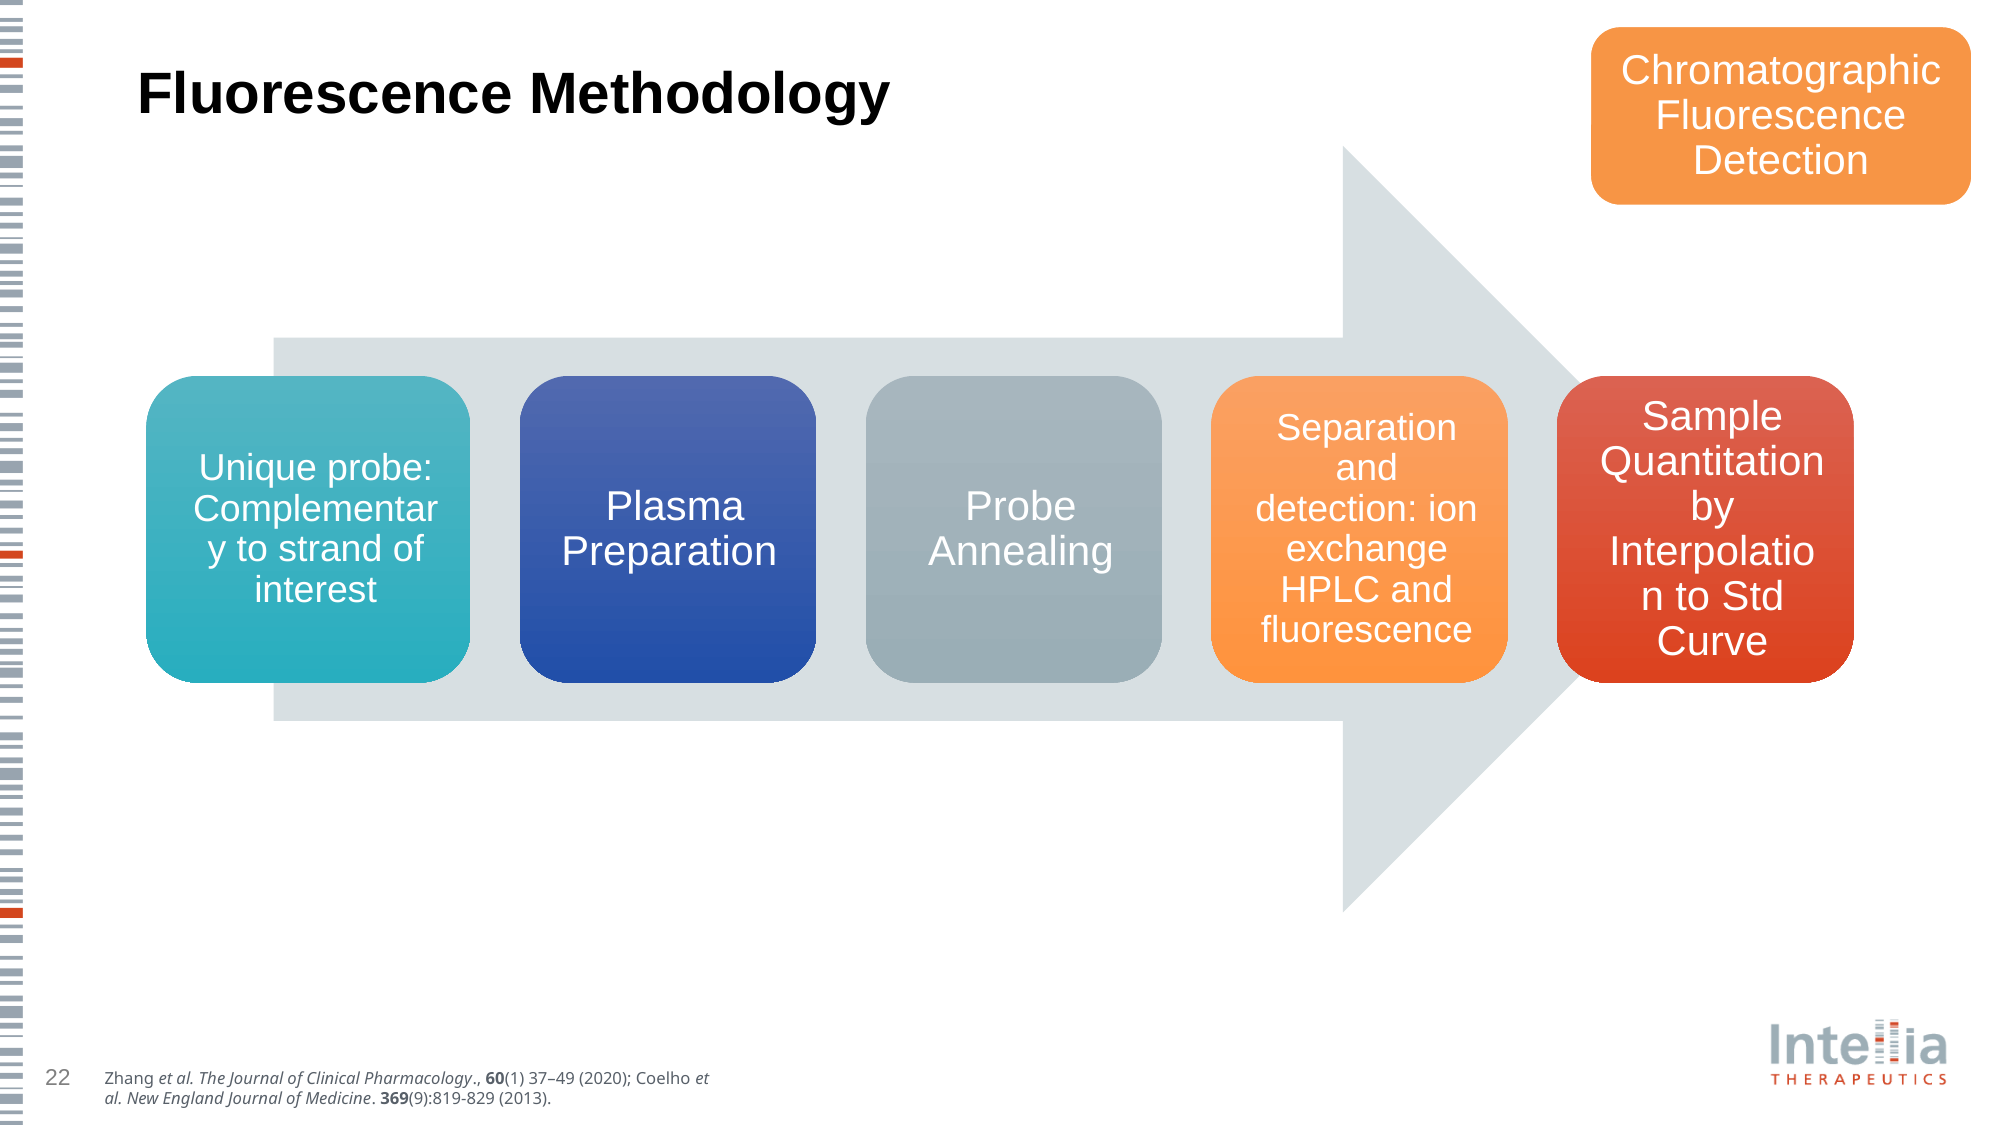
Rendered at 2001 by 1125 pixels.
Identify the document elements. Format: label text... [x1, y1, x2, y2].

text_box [1589, 26, 1973, 206]
title Fluorescence Methodology [137, 35, 1589, 146]
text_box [145, 145, 1855, 913]
text_box Zhang et al. The Journal of Clinical Pharmacology., 60(1) 37–49 (2020); Coelho et al. New England Journal of Medicine. 369(9):819-829 (2013). [89, 1060, 736, 1115]
picture [0, 0, 2001, 1125]
